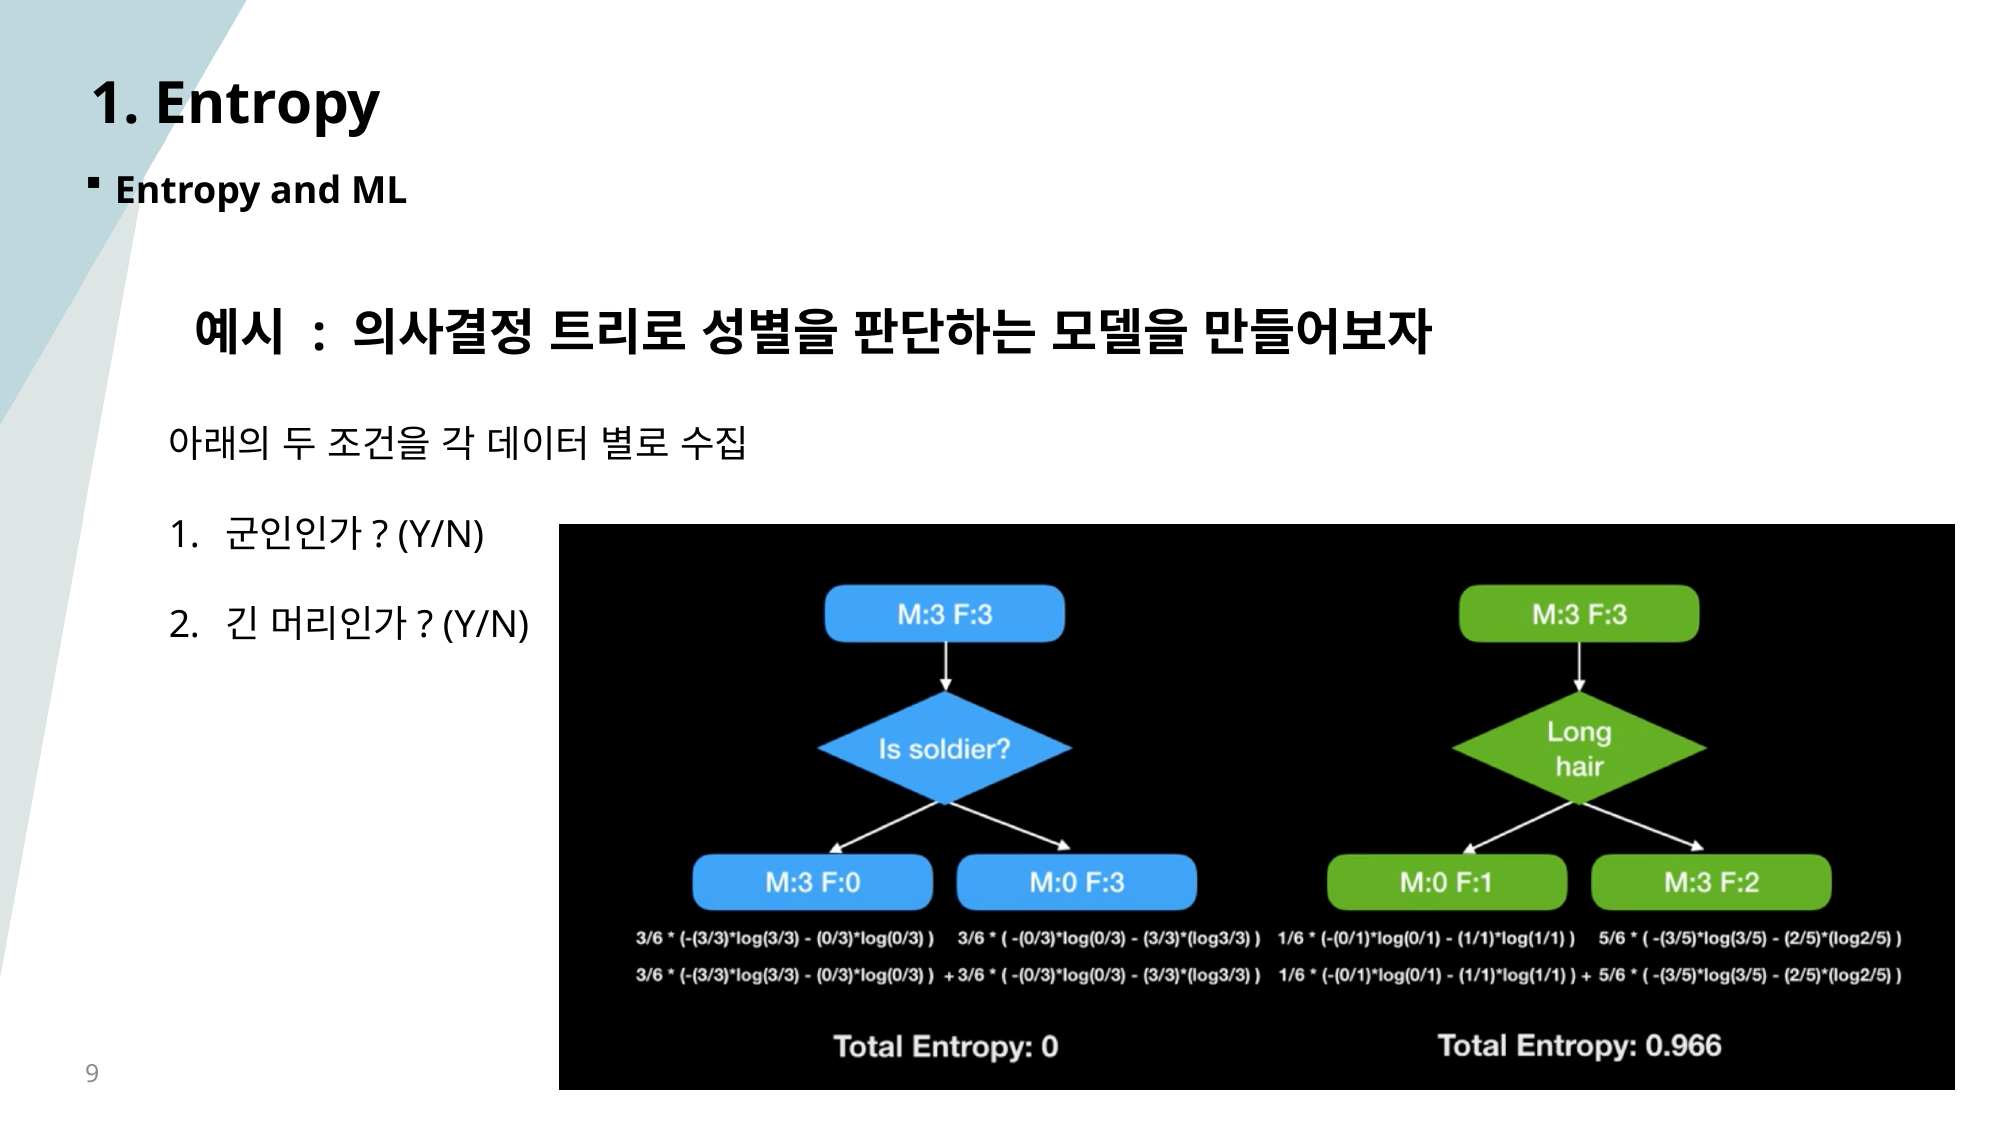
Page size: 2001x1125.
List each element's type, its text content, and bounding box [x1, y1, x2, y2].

picture [0, 0, 2000, 1125]
text_box Entropy and ML [70, 144, 423, 218]
text_box 예시 : 의사결정 트리로 성별을 판단하는 모델을 만들어보자 아래의 두 조건을 각 데이터 별로 수집 군인인가? (Y/N) 긴 머리인가? (Y/N) [154, 292, 1794, 653]
title 1. Entropy [75, 65, 791, 145]
